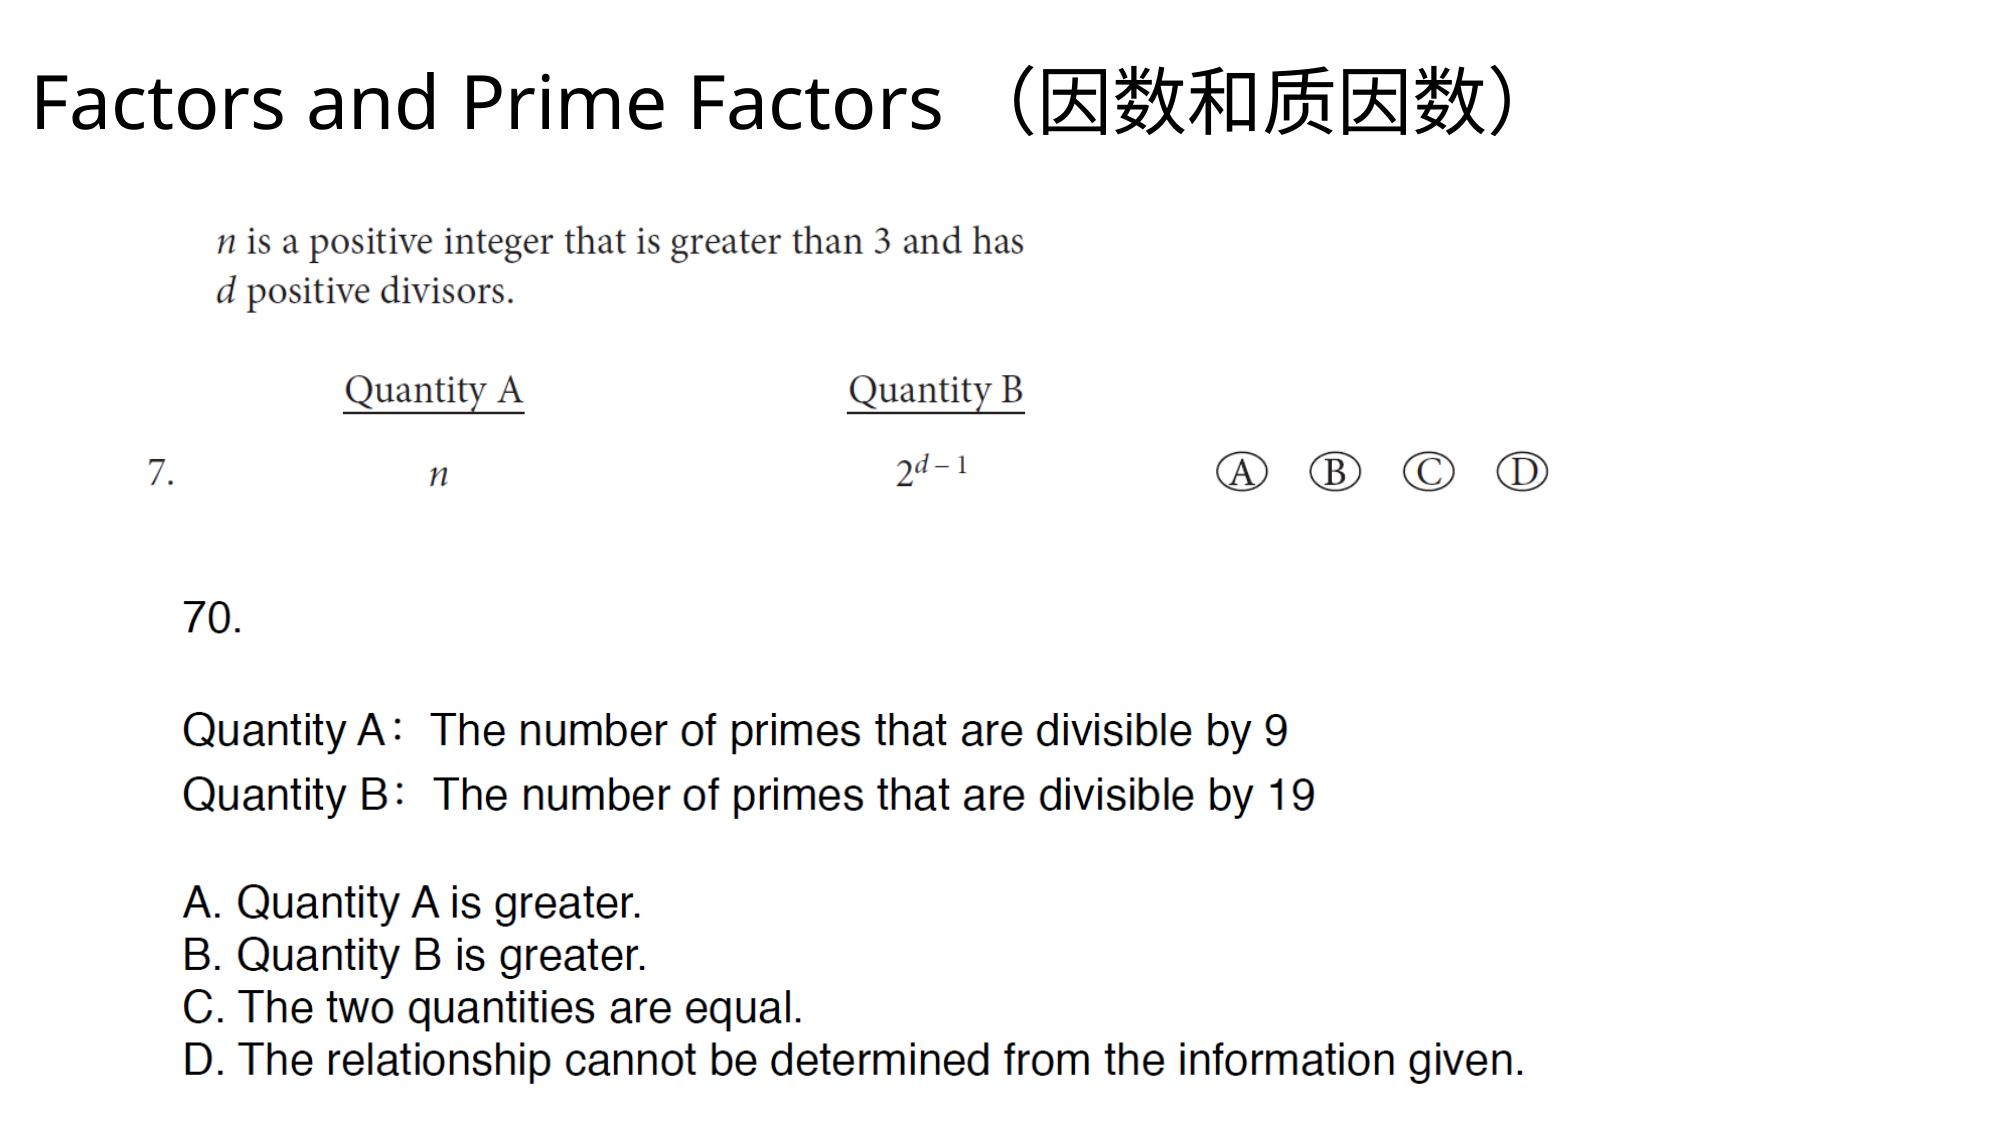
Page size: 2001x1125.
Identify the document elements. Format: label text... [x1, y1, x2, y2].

picture [107, 203, 1581, 525]
picture [162, 587, 1533, 1107]
text_box Factors and Prime Factors（因数和质因数） [15, 47, 1578, 152]
